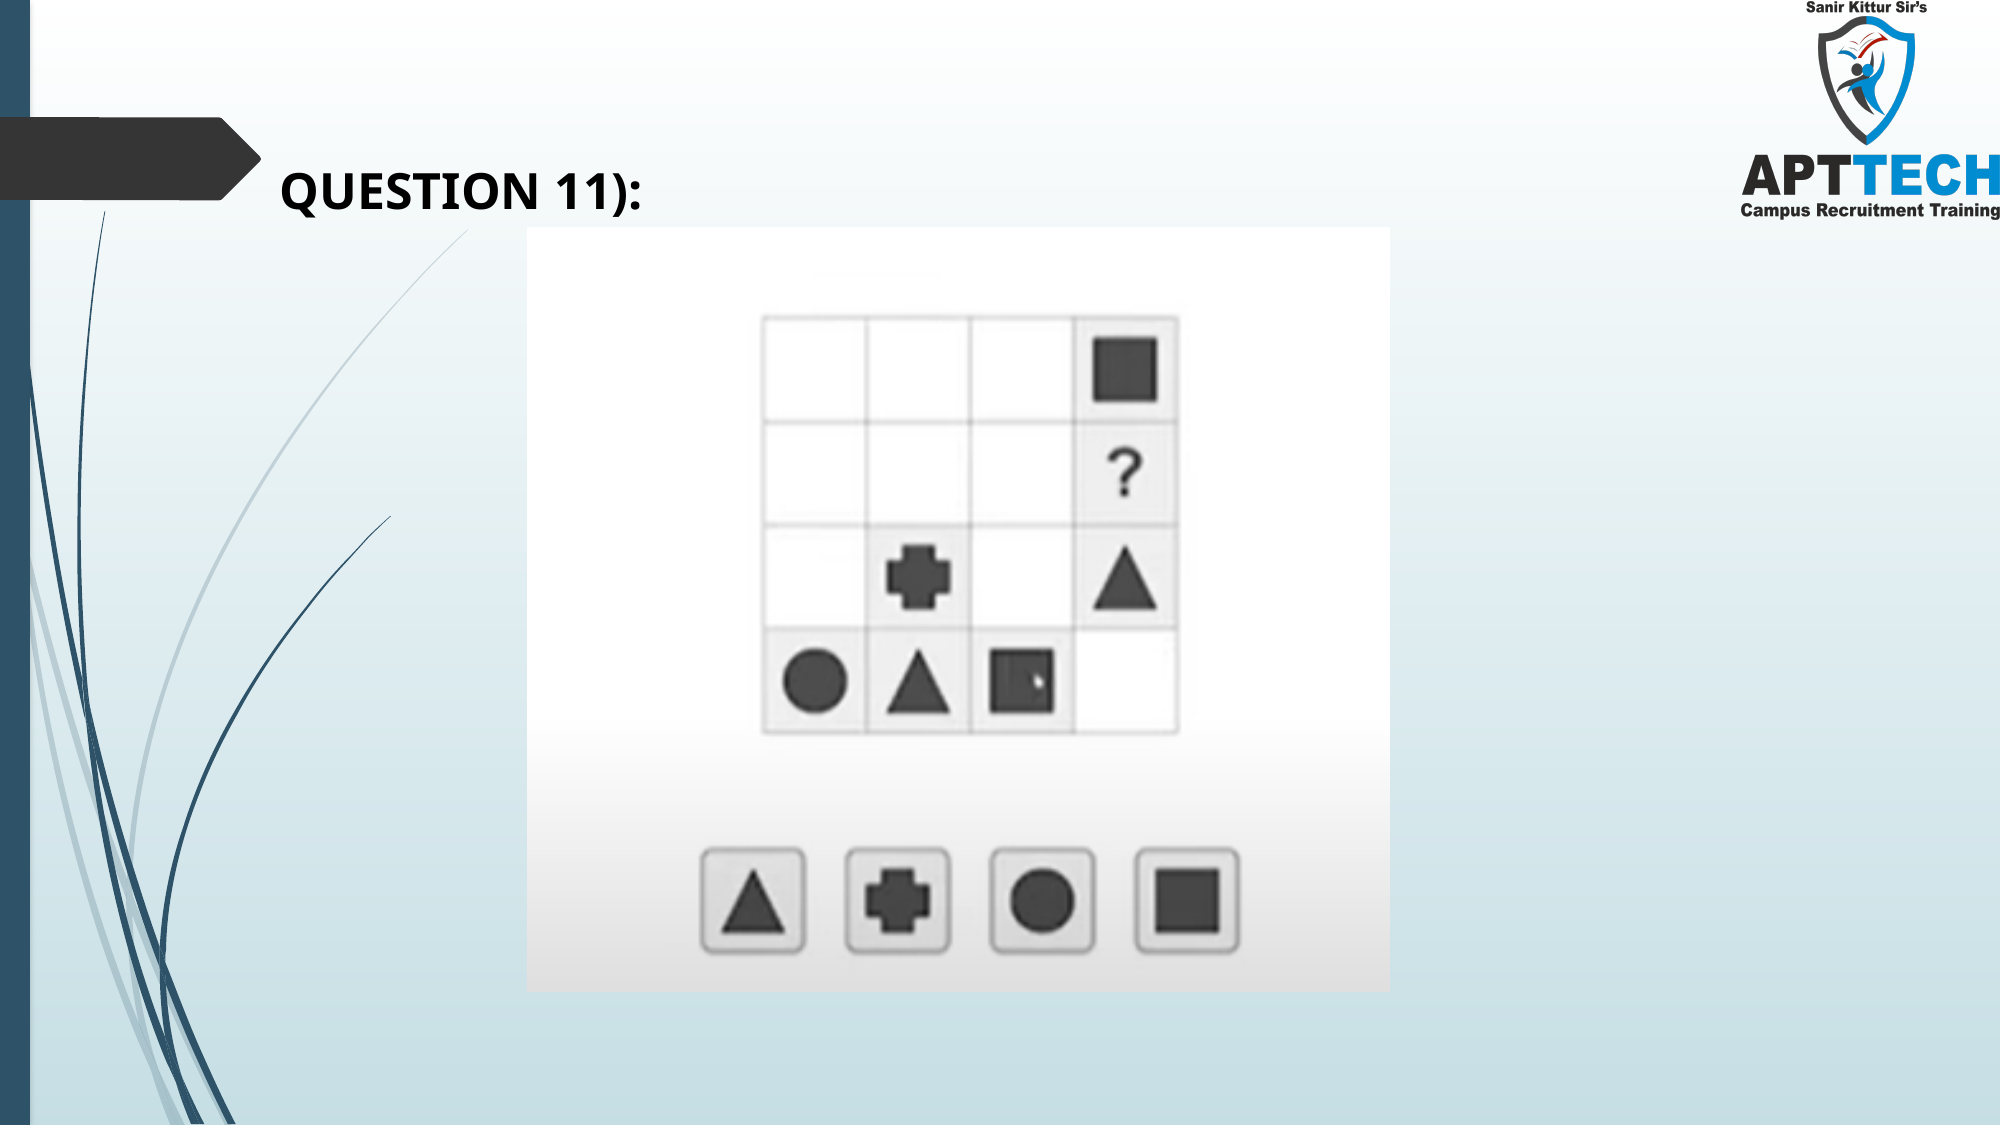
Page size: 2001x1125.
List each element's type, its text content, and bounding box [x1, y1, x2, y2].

text_box QUESTION 11): [264, 151, 658, 227]
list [527, 227, 1391, 992]
picture [1740, 1, 2000, 220]
